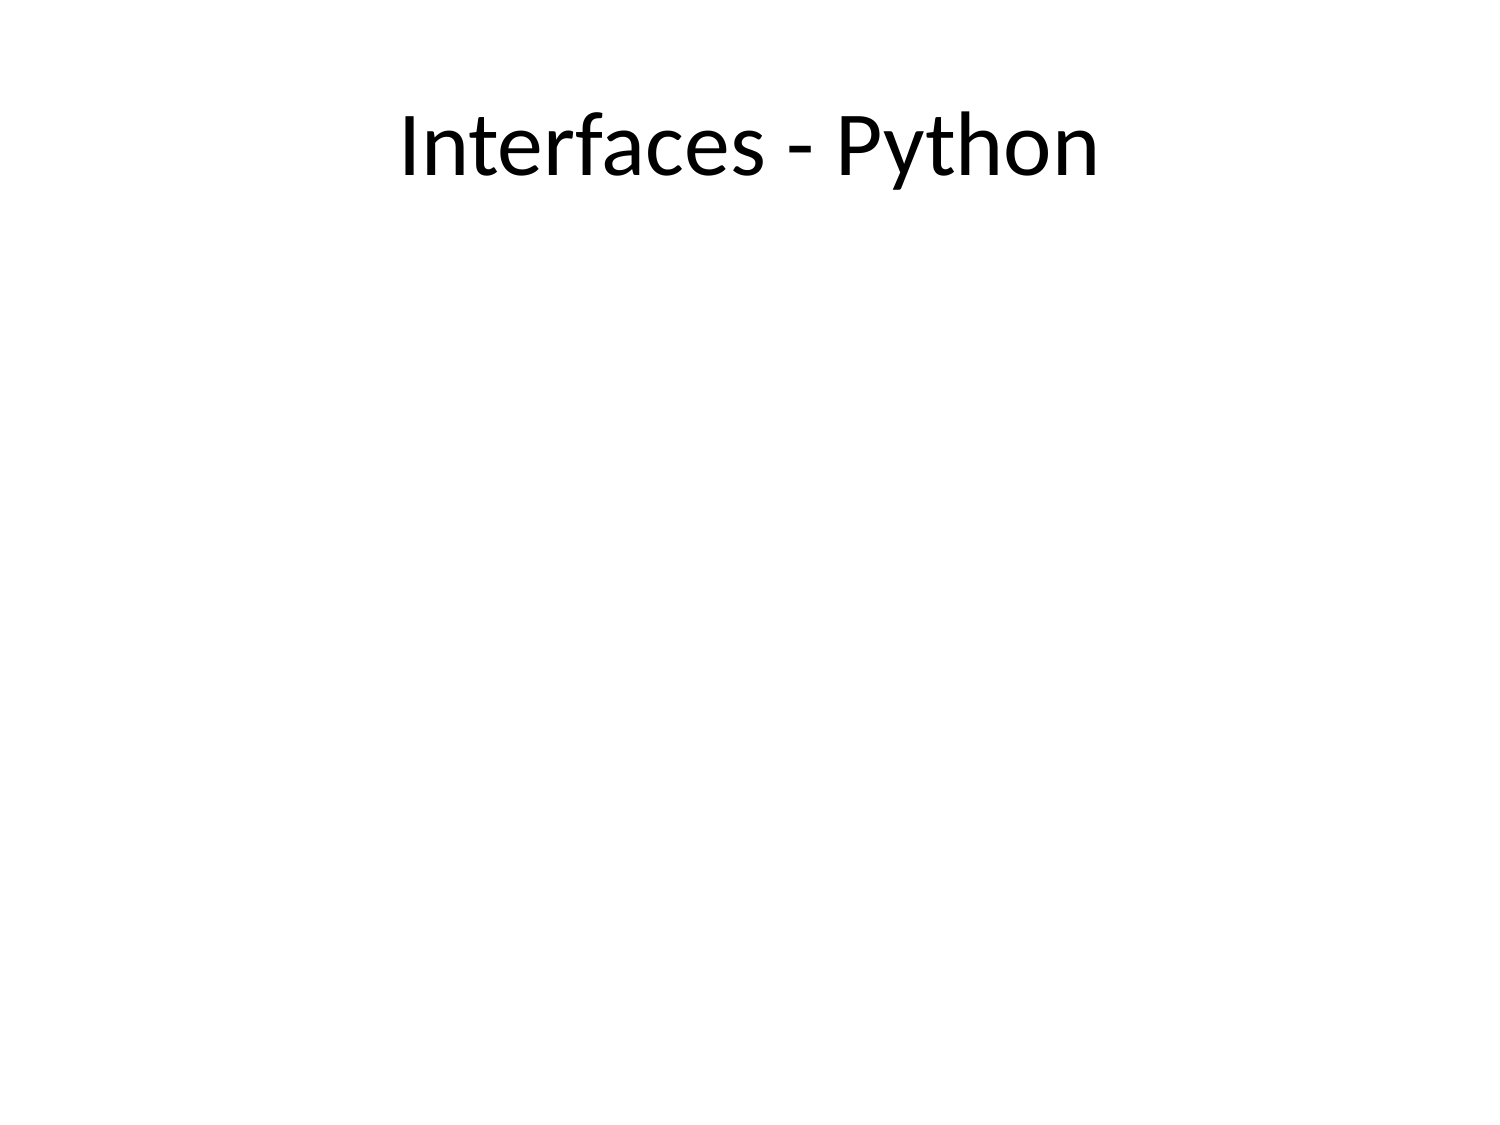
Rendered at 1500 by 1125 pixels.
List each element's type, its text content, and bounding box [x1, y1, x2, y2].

title Interfaces - Python [75, 45, 1425, 233]
